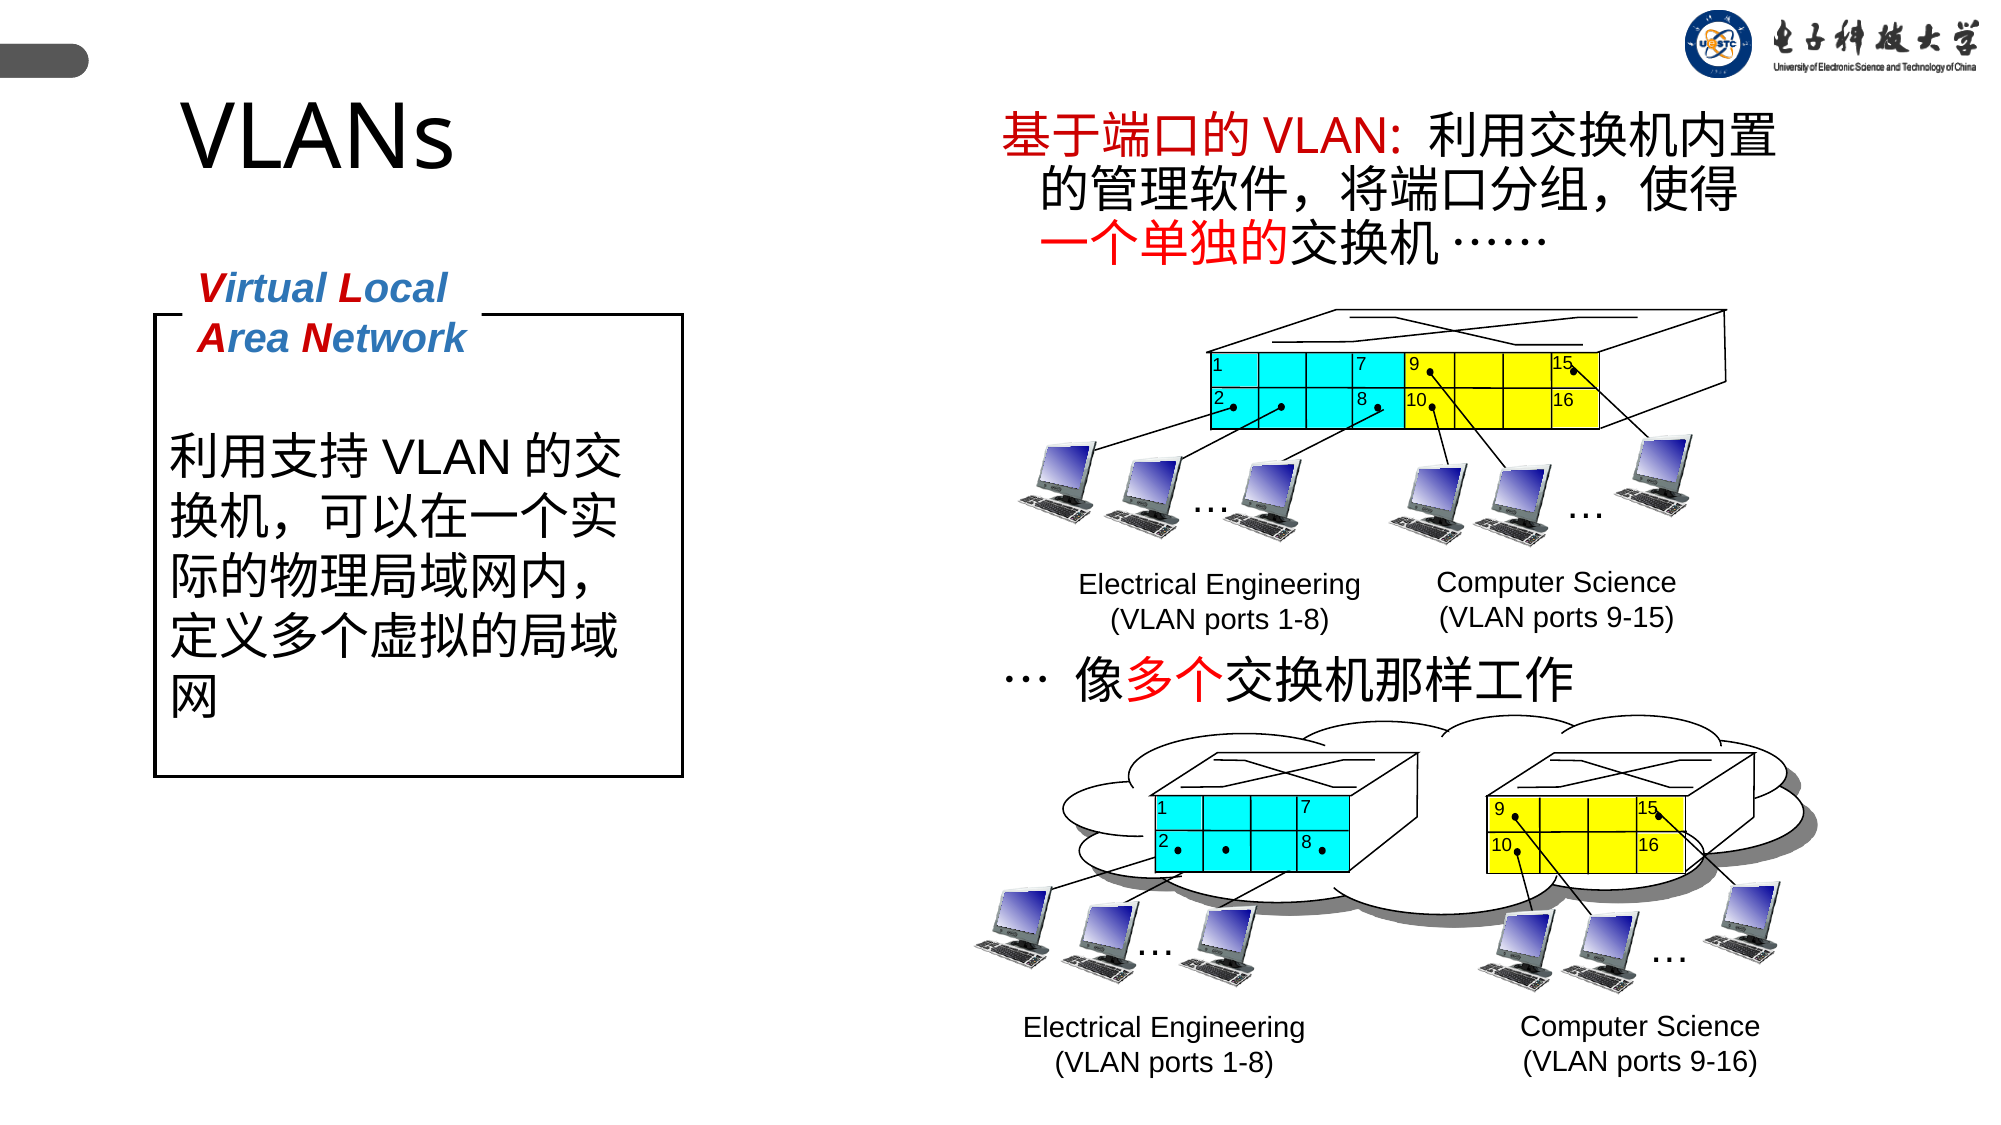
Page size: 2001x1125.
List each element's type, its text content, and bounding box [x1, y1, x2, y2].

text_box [954, 715, 1804, 1087]
text_box [155, 314, 683, 777]
text_box … 像多个交换机那样工作 [986, 650, 1830, 733]
text_box VLANs [47, 82, 2000, 270]
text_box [998, 309, 1728, 644]
picture [1685, 10, 1979, 78]
text_box Virtual Local Area Network [182, 253, 482, 368]
text_box 基于端口的VLAN: 利用交换机内置的管理软件，将端口分组，使得一个单独的交换机 …… [986, 102, 1795, 370]
